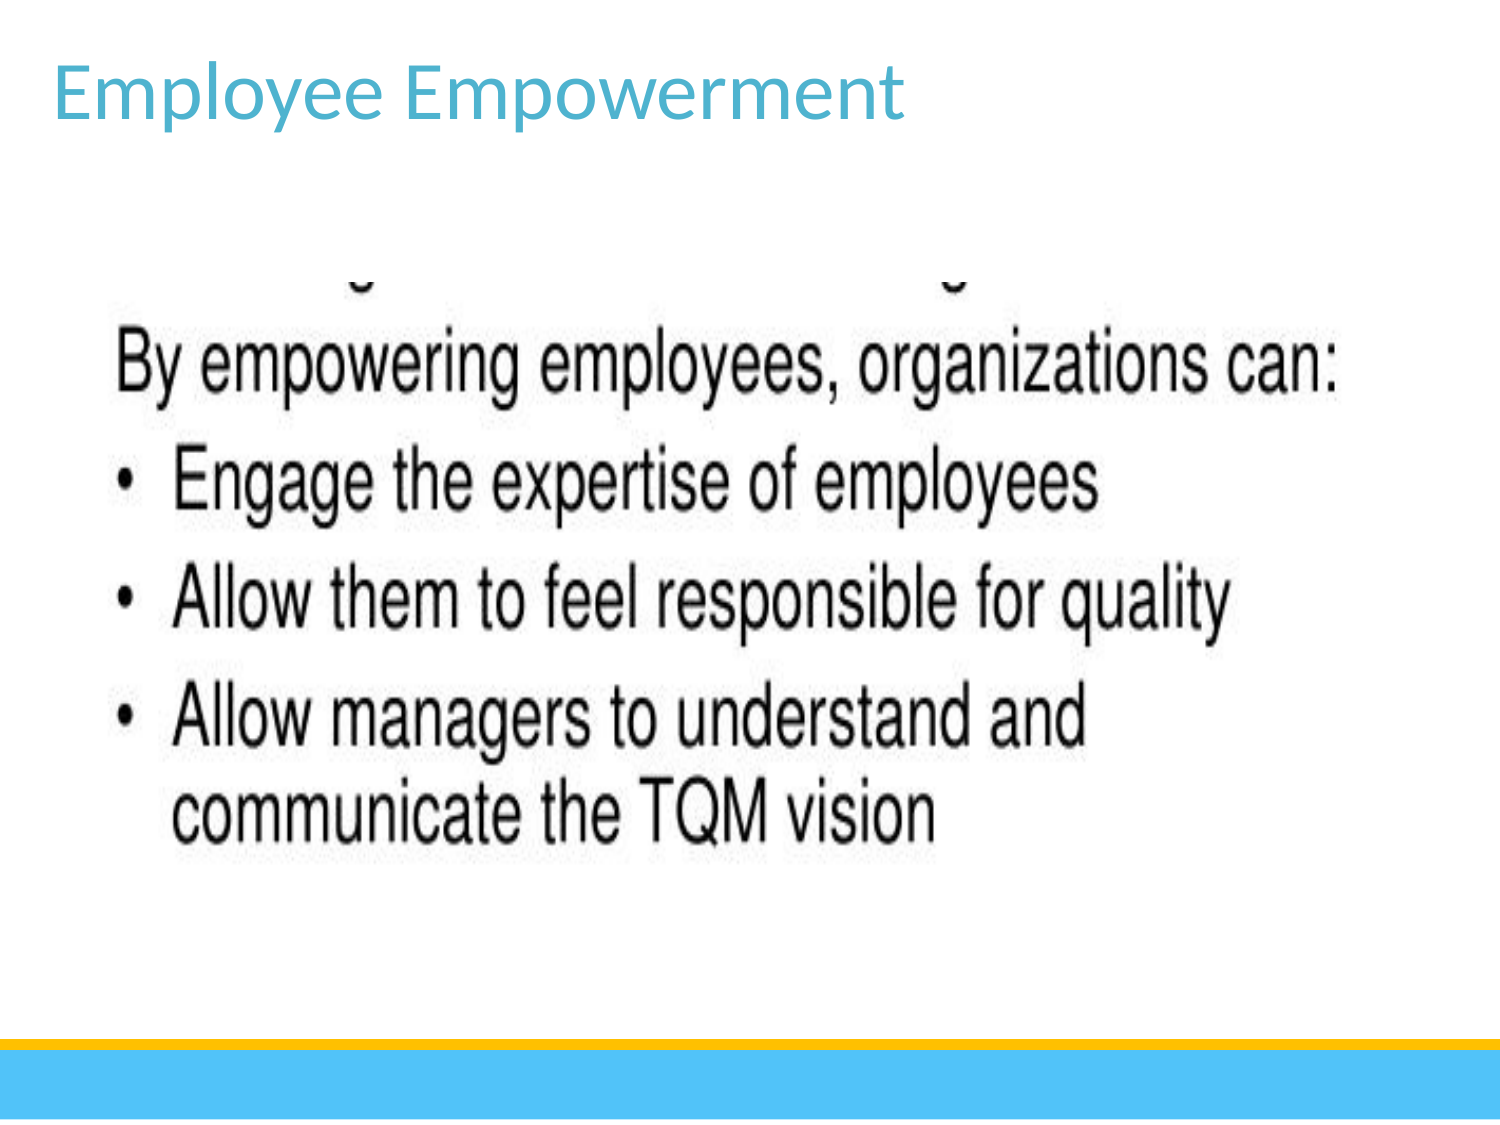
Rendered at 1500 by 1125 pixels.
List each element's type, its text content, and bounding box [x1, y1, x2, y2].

list Employee Empowerment [52, 39, 1355, 828]
picture [106, 281, 1448, 889]
